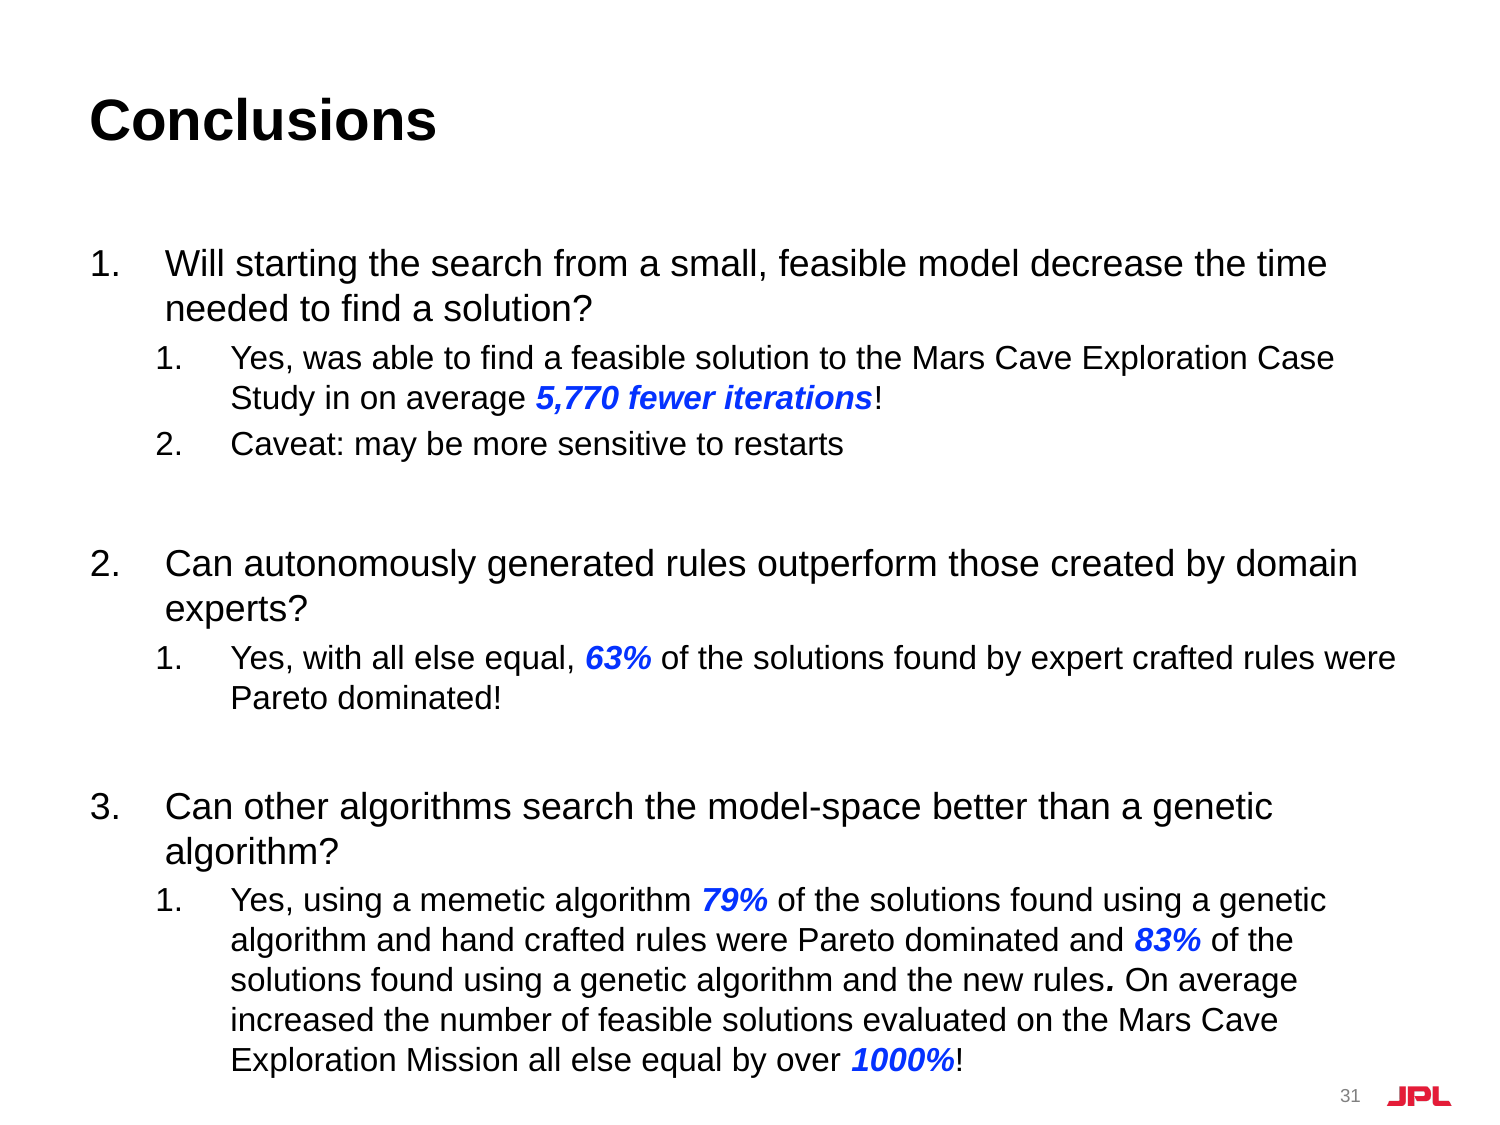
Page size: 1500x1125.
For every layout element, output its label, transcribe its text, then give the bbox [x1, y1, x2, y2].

list Will starting the search from a small, feasible model decrease the time needed to find a solution? Yes, was able to find a feasible solution to the Mars Cave Exploration Case Study in on average 5,770 fewer iterations! Caveat: may be more sensitive to restarts Can autonomously generated rules outperform those created by domain experts? Yes, with all else equal, 63% of the solutions found by expert crafted rules were Pareto dominated! Can other algorithms search the model-space better than a genetic algorithm? Yes, using a memetic algorithm 79% of the solutions found using a genetic algorithm and hand crafted rules were Pareto dominated and 83% of the solutions found using a genetic algorithm and the new rules. On average increased the number of feasible solutions evaluated on the Mars Cave Exploration Mission all else equal by over 1000%! [75, 231, 1429, 1033]
footer [300, 1065, 1200, 1125]
slide_number [75, 1065, 300, 1125]
title Conclusions [74, 74, 1425, 146]
slide_number 31 [1200, 1065, 1376, 1125]
